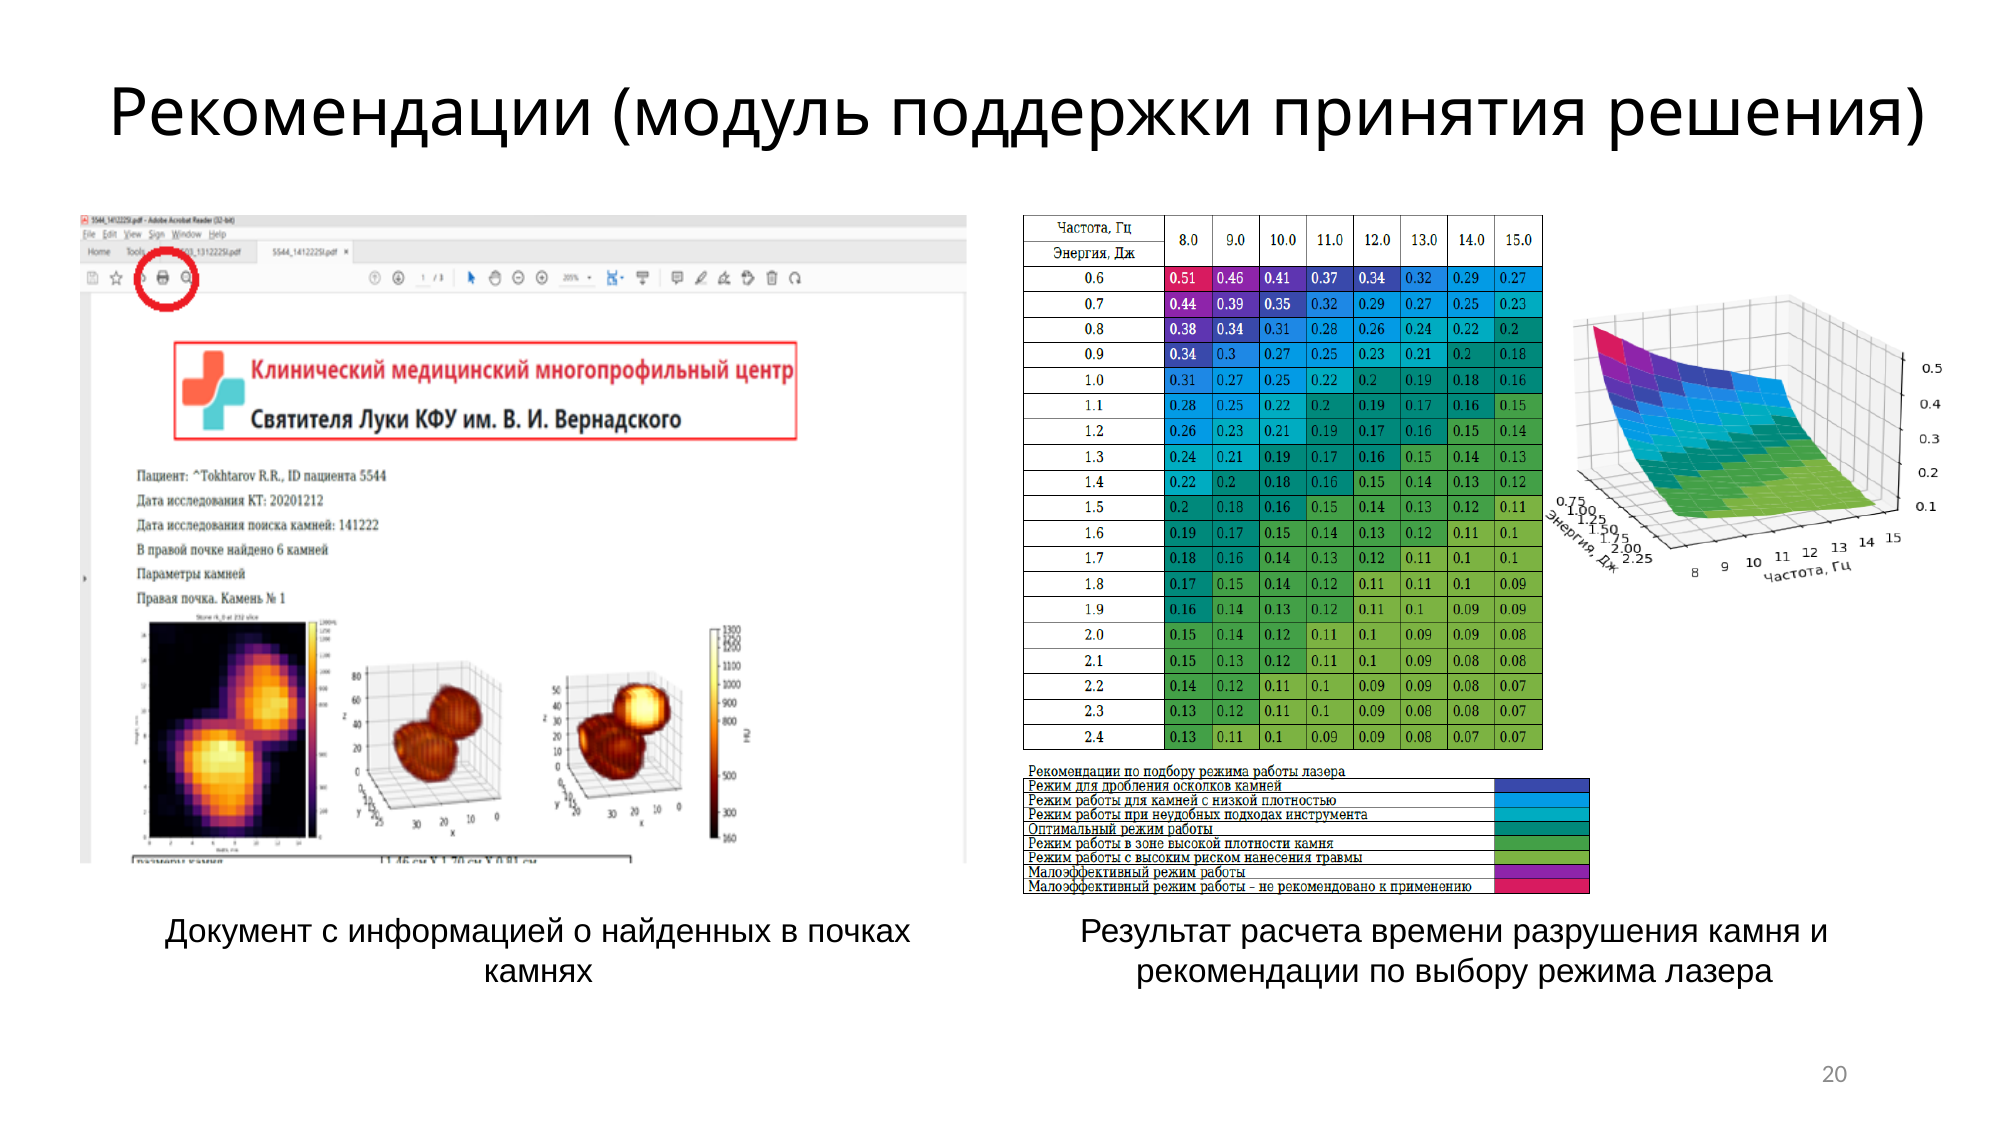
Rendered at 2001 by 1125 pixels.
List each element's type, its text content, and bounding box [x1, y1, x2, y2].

picture [980, 212, 1955, 903]
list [80, 215, 980, 888]
text_box Документ с информацией о найденных в почках камнях [116, 902, 954, 997]
title Рекомендации (модуль поддержки принятия решения) [80, 59, 1955, 168]
slide_number 20 [1412, 1042, 1863, 1103]
text_box Результат расчета времени разрушения камня и рекомендации по выбору режима лазера [954, 902, 1955, 997]
